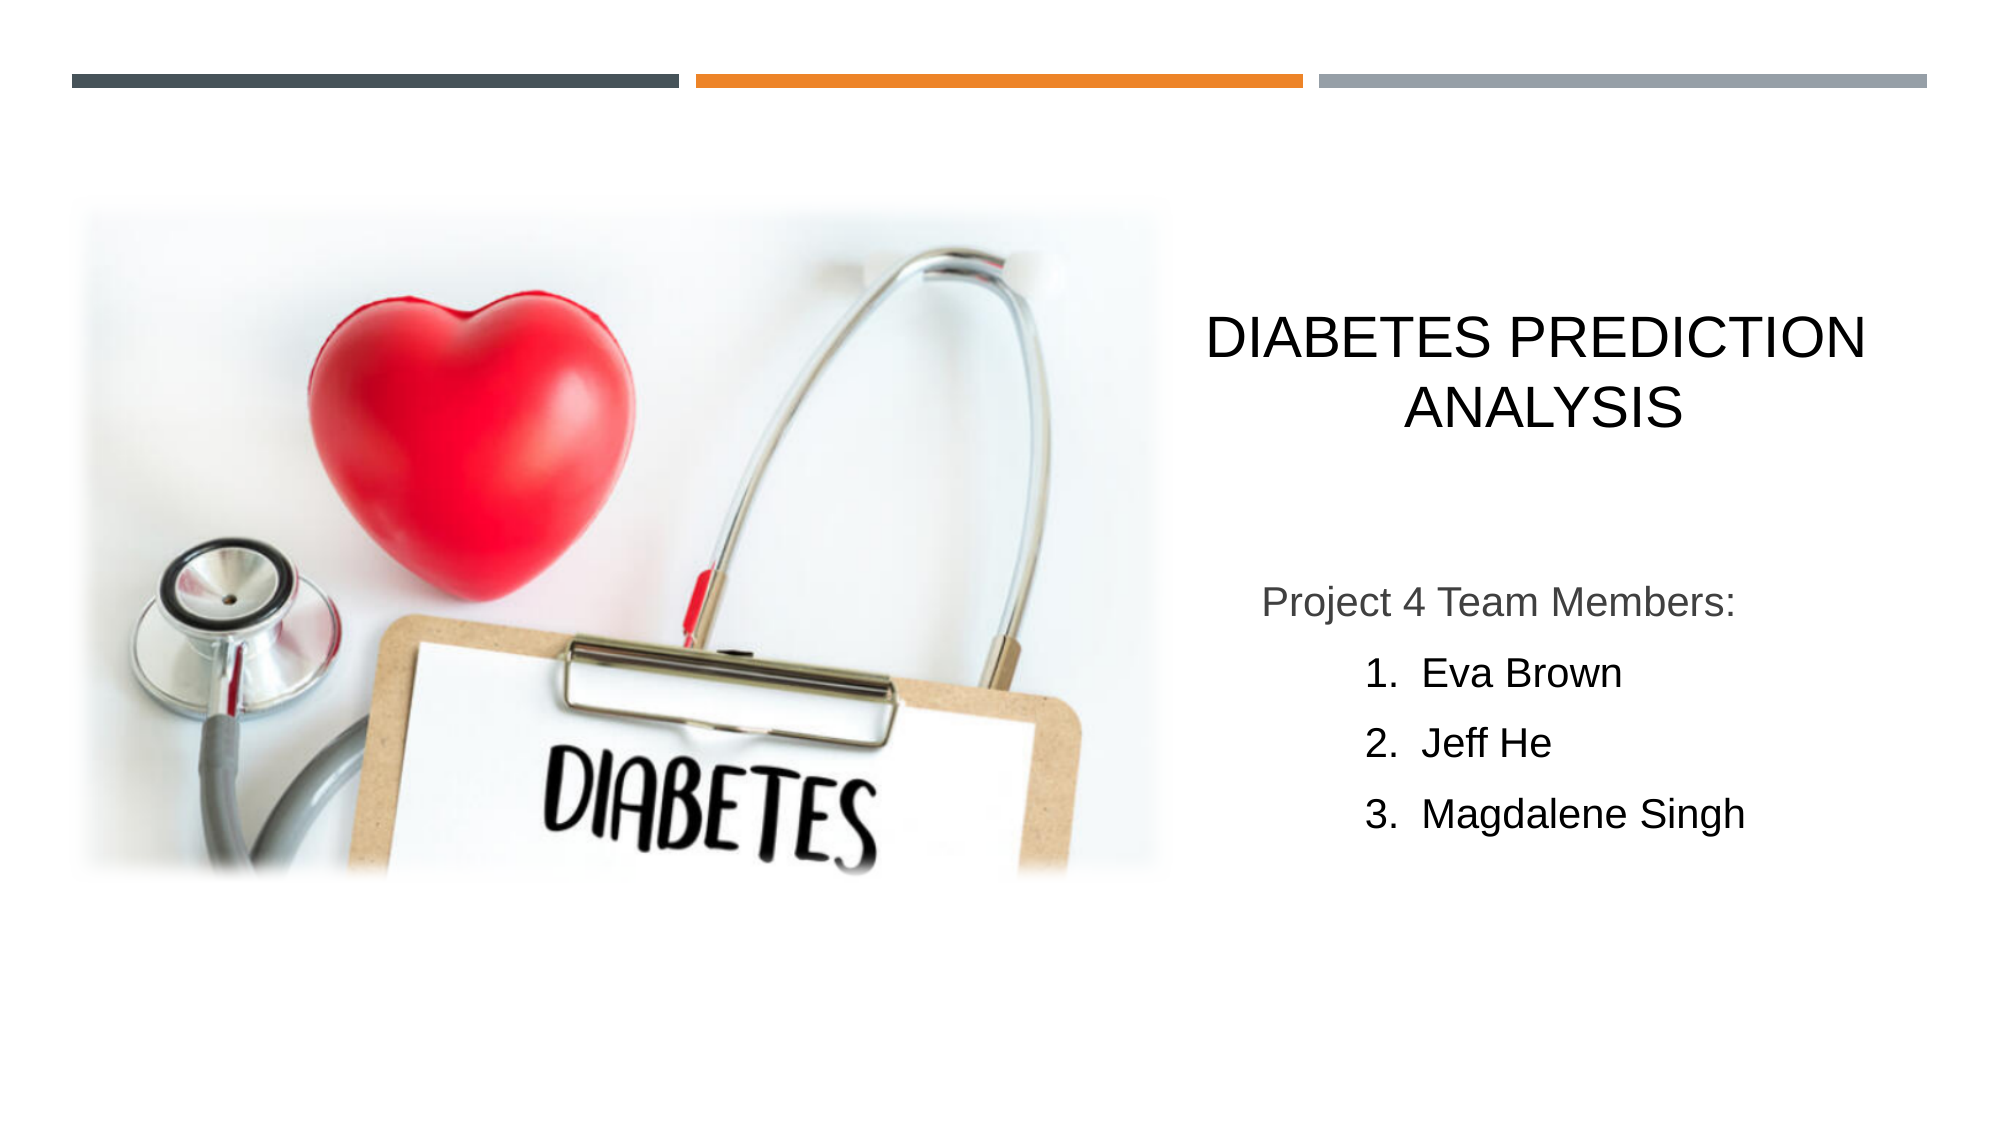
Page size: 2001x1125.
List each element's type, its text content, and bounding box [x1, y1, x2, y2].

subtitle Project 4 Team Members: Eva Brown Jeff He Magdalene Singh [1246, 515, 1966, 847]
picture [68, 195, 1174, 885]
title DIABETES PREDICTION ANALYSIS [1175, 195, 1956, 447]
